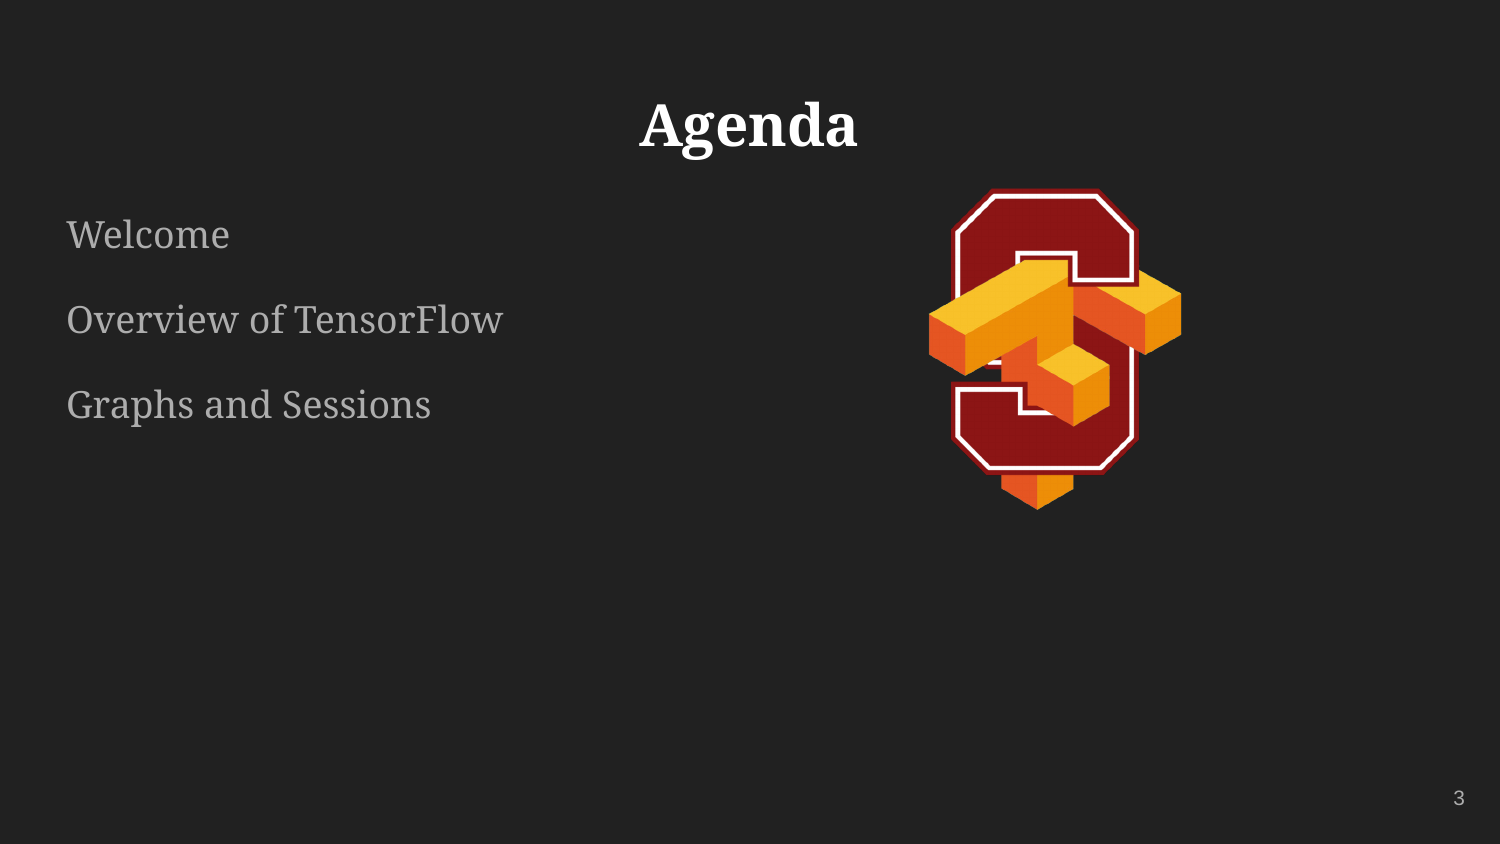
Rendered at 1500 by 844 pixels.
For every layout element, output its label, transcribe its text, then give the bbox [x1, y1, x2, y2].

slide_number 3 [1389, 764, 1480, 830]
picture [926, 188, 1182, 512]
title Agenda [51, 72, 1449, 167]
list Welcome Overview of TensorFlow Graphs and Sessions [51, 189, 1449, 750]
